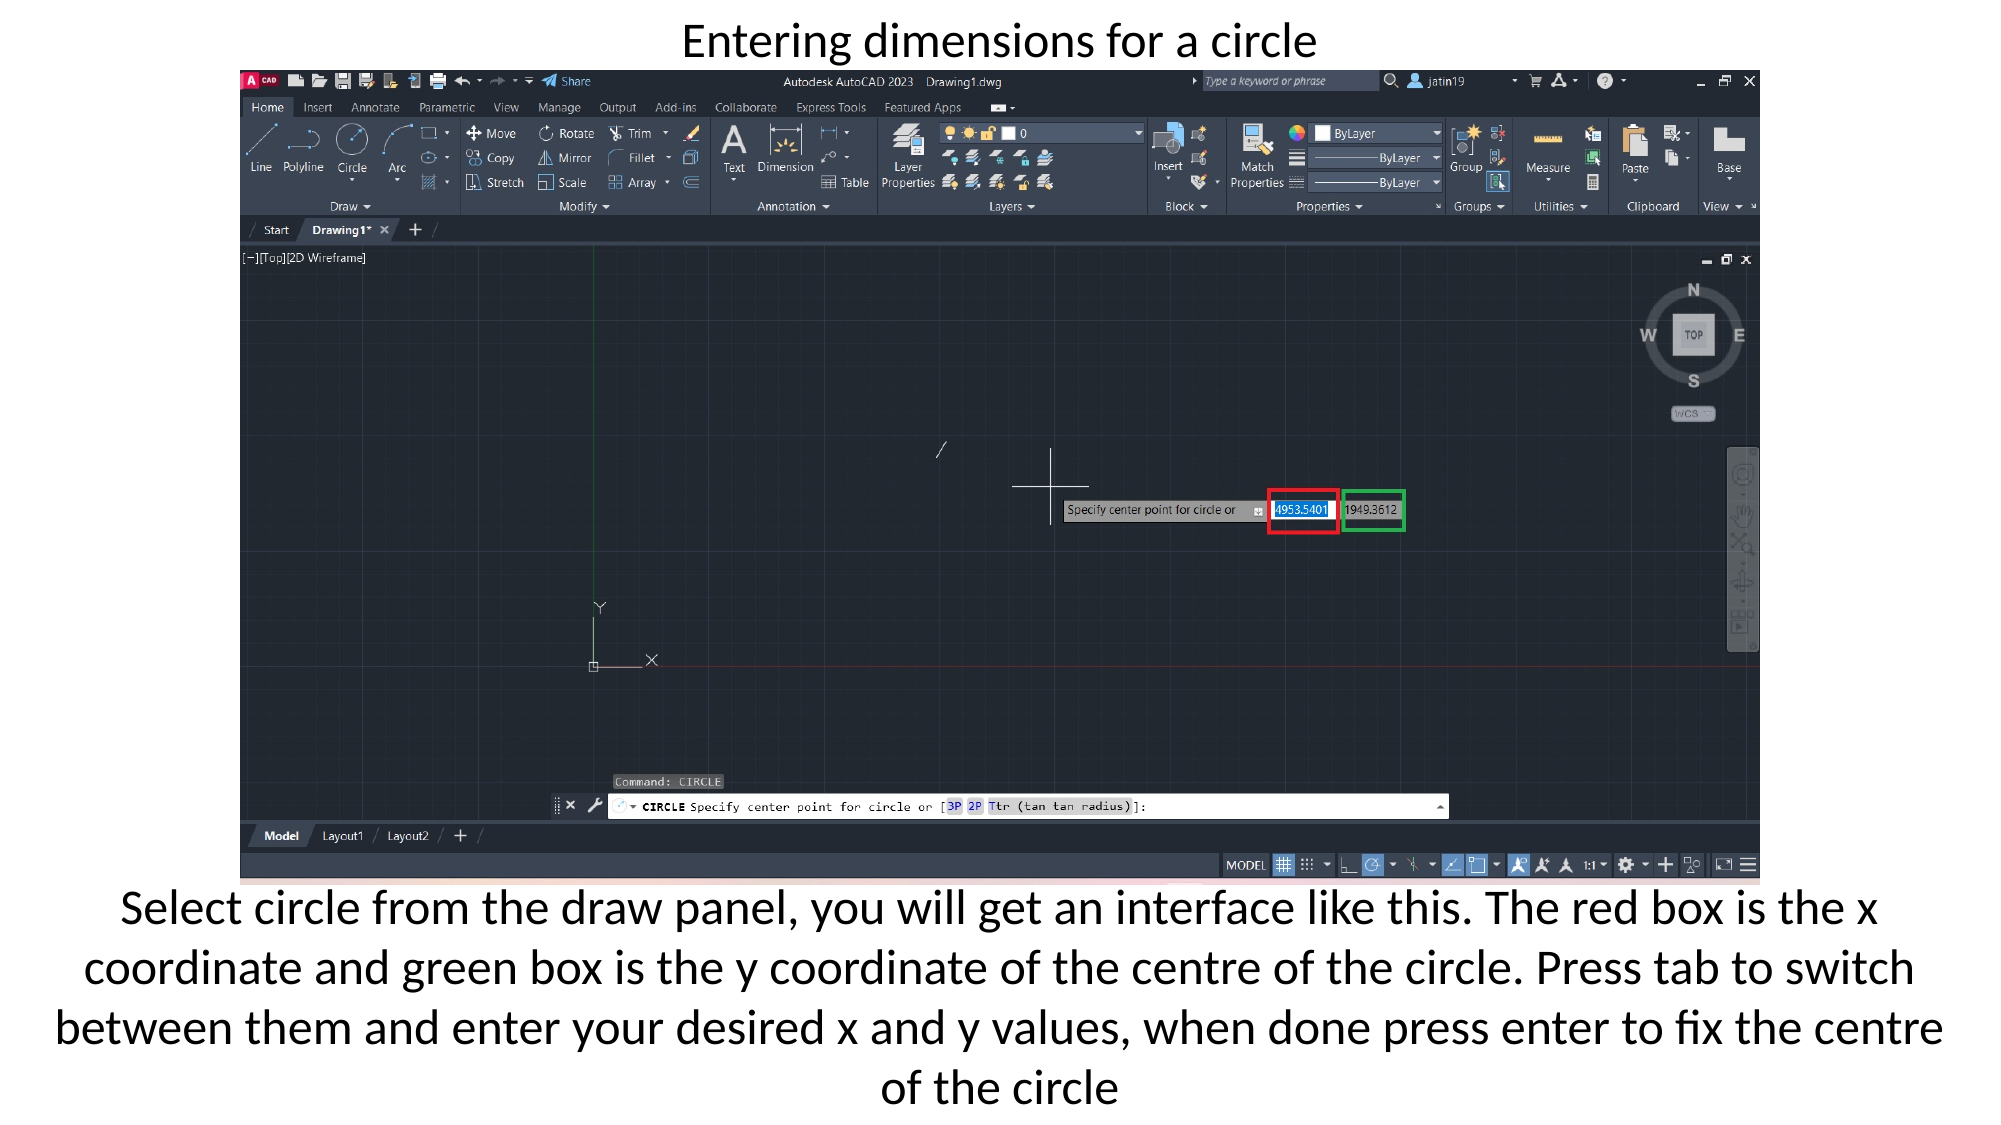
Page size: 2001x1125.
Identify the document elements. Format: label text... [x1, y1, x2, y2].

text_box Entering dimensions for a circle [99, 0, 1900, 75]
picture [240, 70, 1760, 885]
text_box Select circle from the draw panel, you will get an interface like this. The red box is the x coordinate and green box is the y coordinate of the centre of the circle. Press tab to switch between them and enter your desired x and y values, when done press enter to fix the centre of the circle [36, 867, 1964, 1123]
